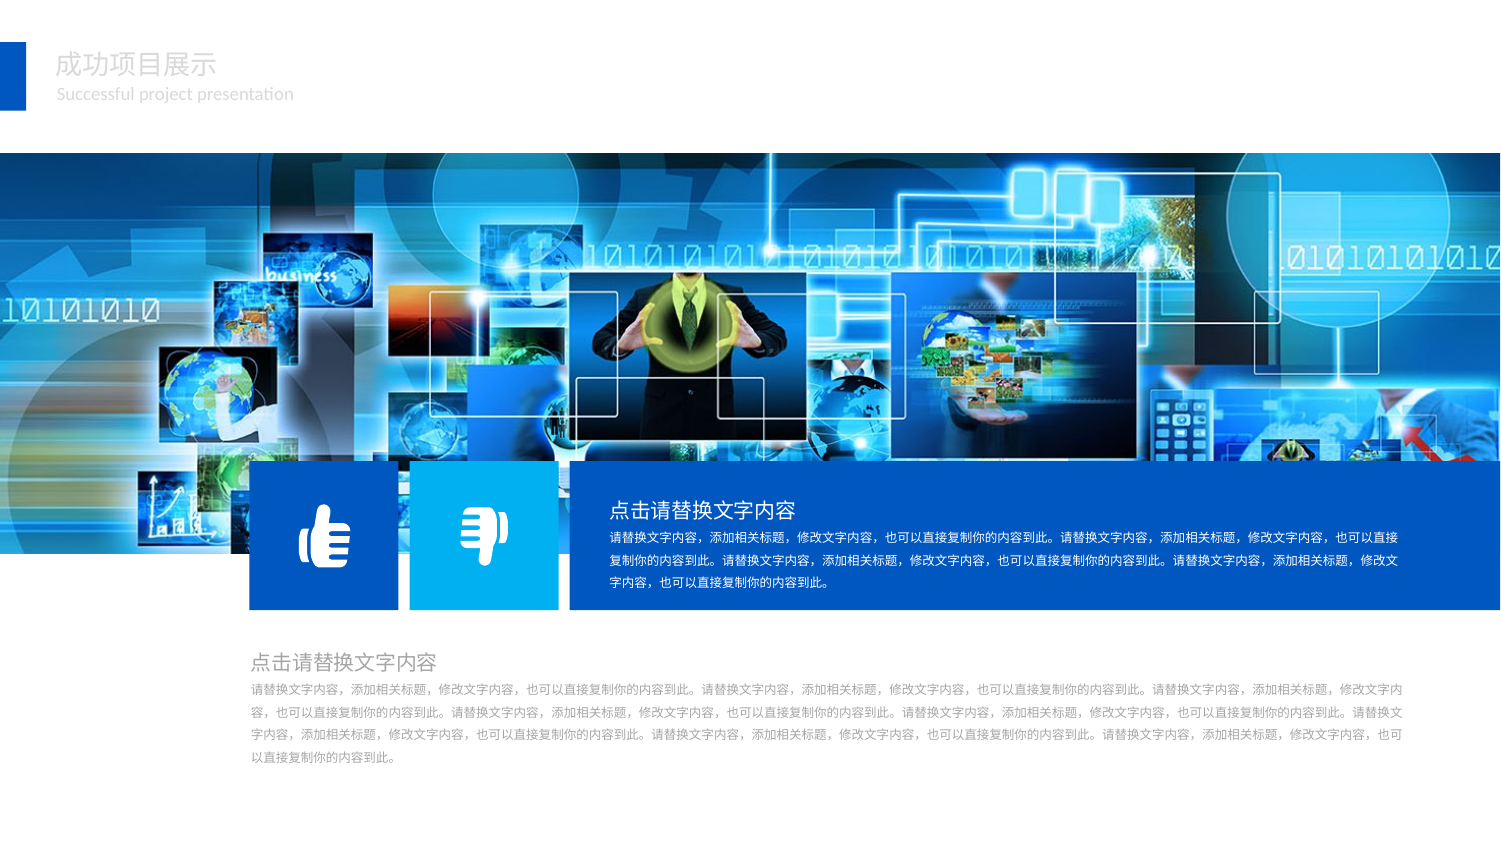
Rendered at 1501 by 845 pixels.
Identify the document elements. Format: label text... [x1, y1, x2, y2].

text_box 点击请替换文字内容 请替换文字内容，添加相关标题，修改文字内容，也可以直接复制你的内容到此。请替换文字内容，添加相关标题，修改文字内容，也可以直接复制你的内容到此。请替换文字内容，添加相关标题，修改文字内容，也可以直接复制你的内容到此。请替换文字内容，添加相关标题，修改文字内容，也可以直接复制你的内容到此。请替换文字内容，添加相关标题，修改文字内容，也可以直接复制你的内容到此。请替换文字内容，添加相关标题，修改文字内容，也可以直接复制你的内容到此。请替换文字内容，添加相关标题，修改文字内容，也可以直接复制你的内容到此。请替换文字内容，添加相关标题，修改文字内容，也可以直接复制你的内容到此。 [250, 637, 1406, 765]
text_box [249, 461, 1501, 611]
text_box [0, 152, 1501, 554]
